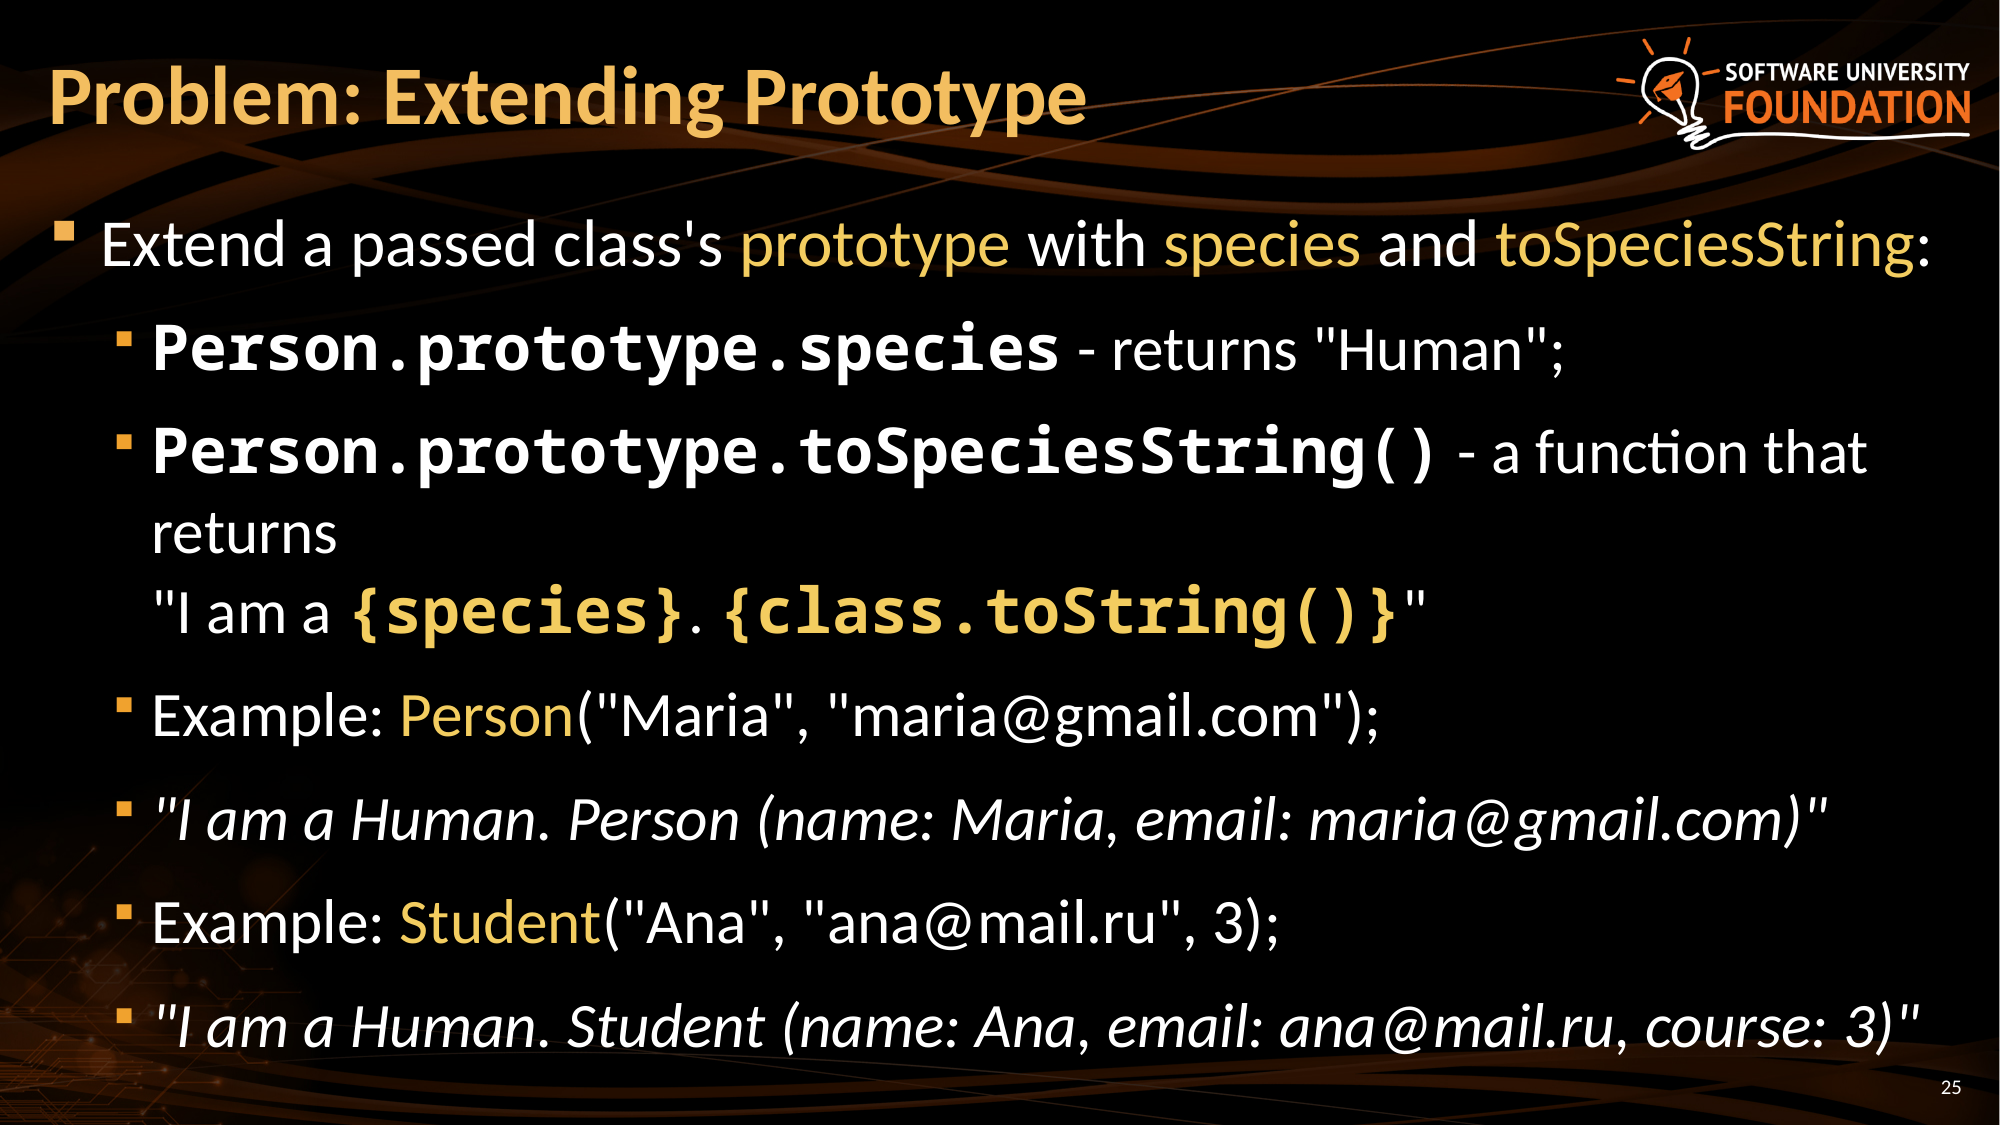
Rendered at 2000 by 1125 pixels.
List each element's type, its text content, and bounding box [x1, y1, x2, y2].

title Problem: Extending Prototype [30, 6, 1602, 189]
list Extend a passed class's prototype with species and toSpeciesString: Person.prototype.species - returns "Human"; Person.prototype.toSpeciesString() - a function that returns "I am a {species}. {class.toString()}" Example: Person("Maria", "maria@gmail.com"); "I am a Human. Person (name: Maria, email: maria@gmail.com)" Example: Student("Ana", "ana@mail.ru", 3); "I am a Human. Student (name: Ana, email: ana@mail.ru, course: 3)" [31, 188, 1968, 1103]
picture [0, 0, 2000, 1125]
